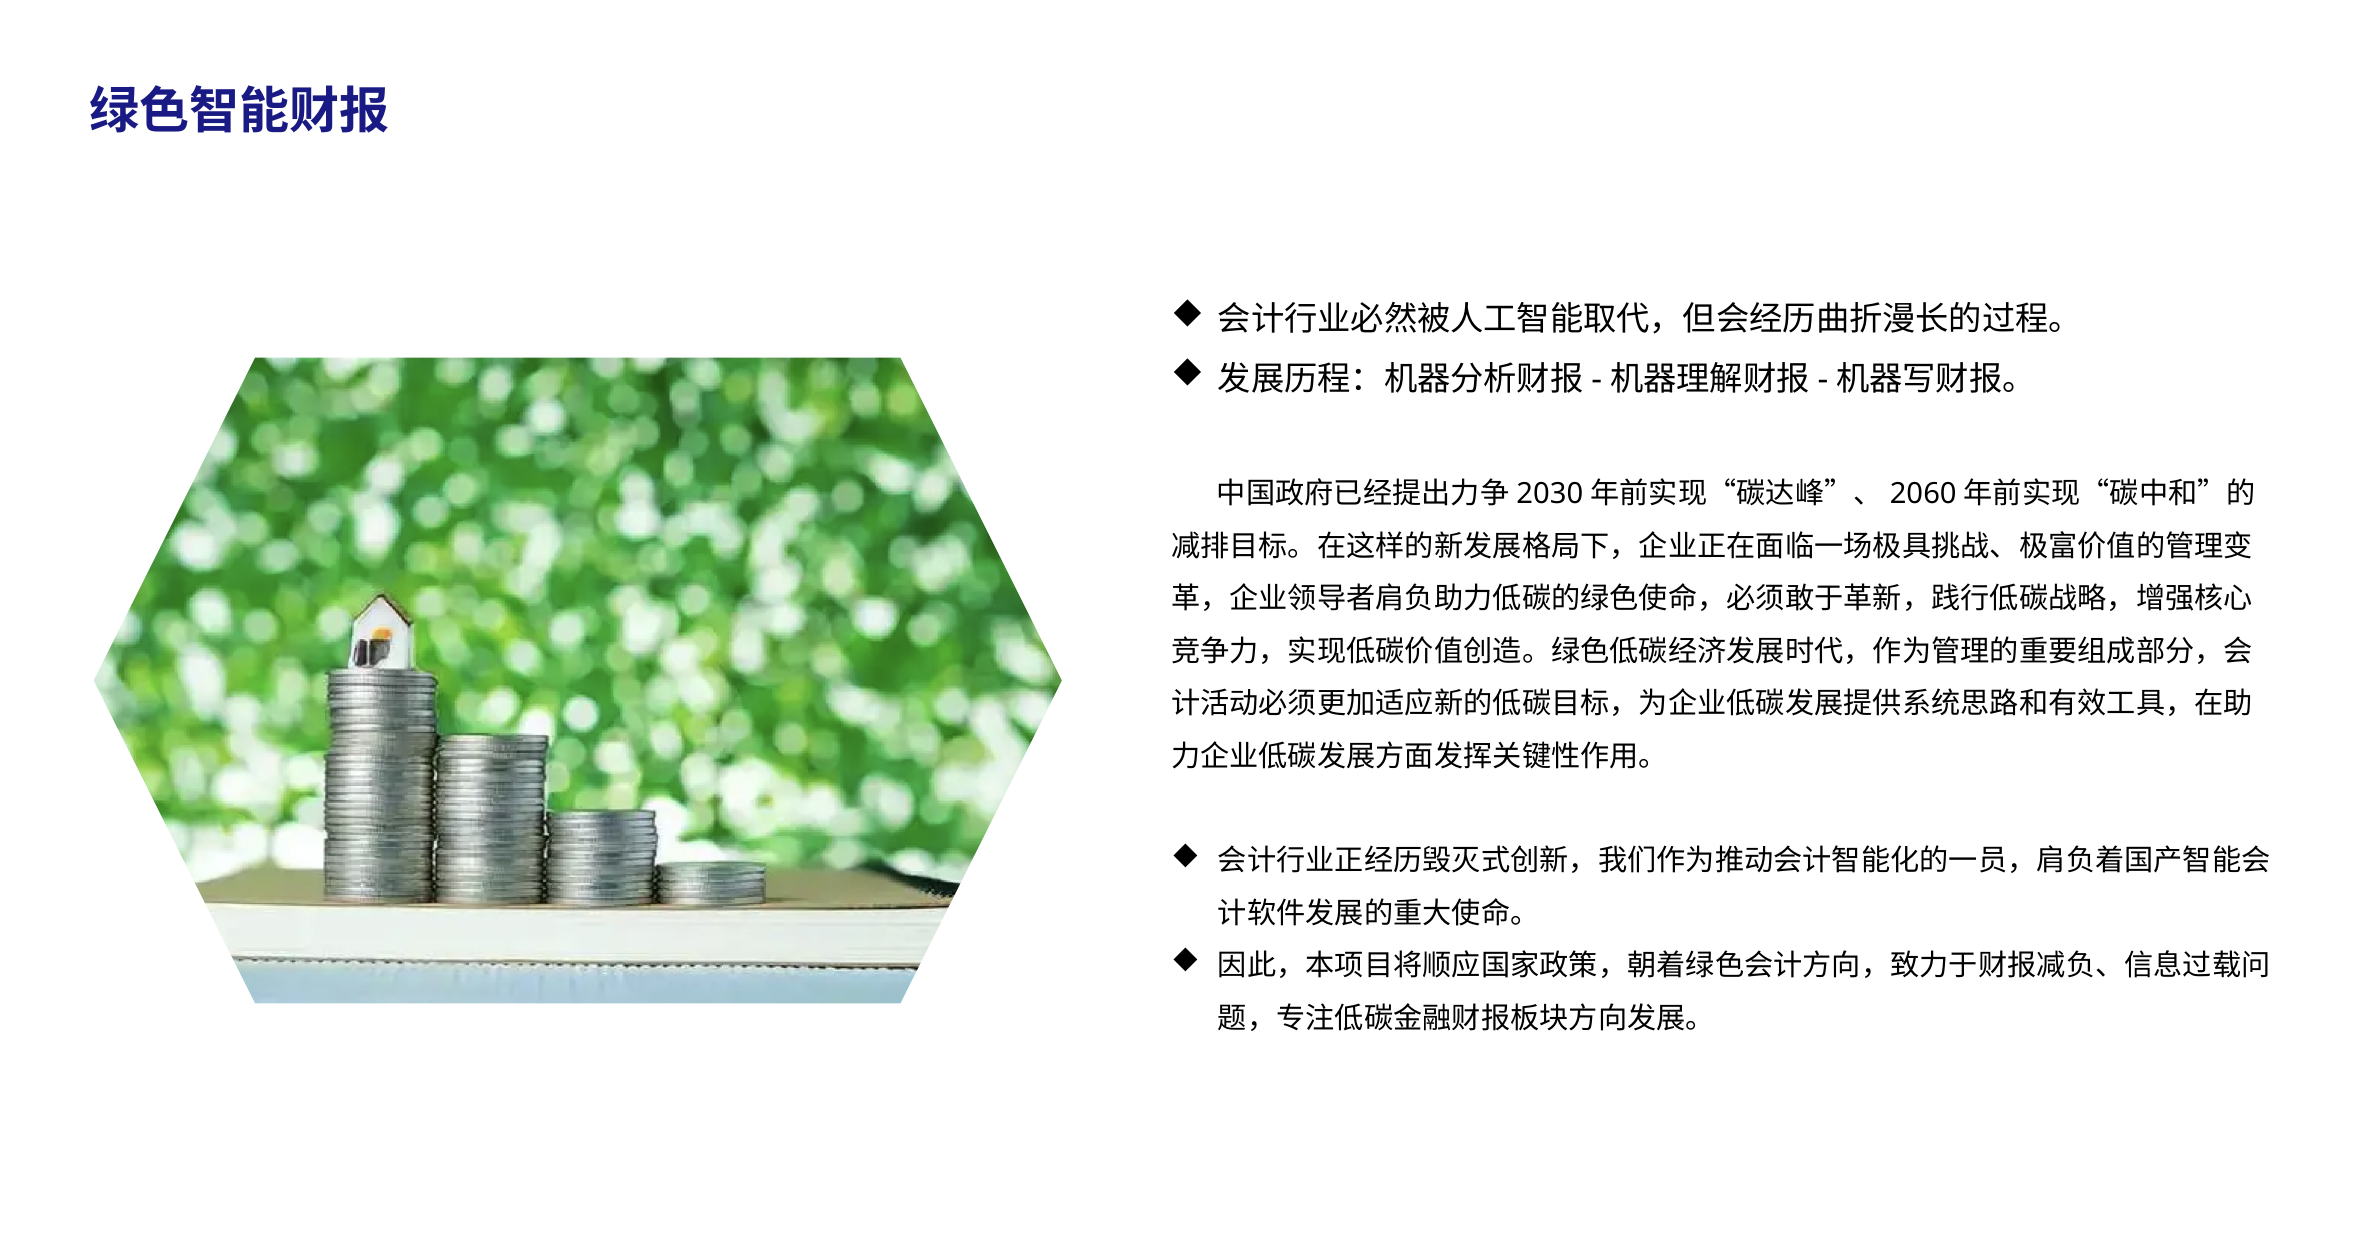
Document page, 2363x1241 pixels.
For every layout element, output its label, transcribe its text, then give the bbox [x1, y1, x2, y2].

picture [93, 357, 1063, 1004]
text_box 会计行业必然被人工智能取代，但会经历曲折漫长的过程。 发展历程：机器分析财报-机器理解财报-机器写财报。 中国政府已经提出力争2030年前实现“碳达峰”、2060年前实现“碳中和”的减排目标。在这样的新发展格局下，企业正在面临一场极具挑战、极富价值的管理变革，企业领导者肩负助力低碳的绿色使命，必须敢于革新，践行低碳战略，增强核心竞争力，实现低碳价值创造。绿色低碳经济发展时代，作为管理的重要组成部分，会计活动必须更加适应新的低碳目标，为企业低碳发展提供系统思路和有效工具，在助力企业低碳发展方面发挥关键性作用。 会计行业正经历毁灭式创新，我们作为推动会计智能化的一员，肩负着国产智能会计软件发展的重大使命。 因此，本项目将顺应国家政策，朝着绿色会计方向，致力于财报减负、信息过载问题，专注低碳金融财报板块方向发展。 [1156, 270, 2288, 1042]
text_box 绿色智能财报 [74, 70, 1431, 146]
